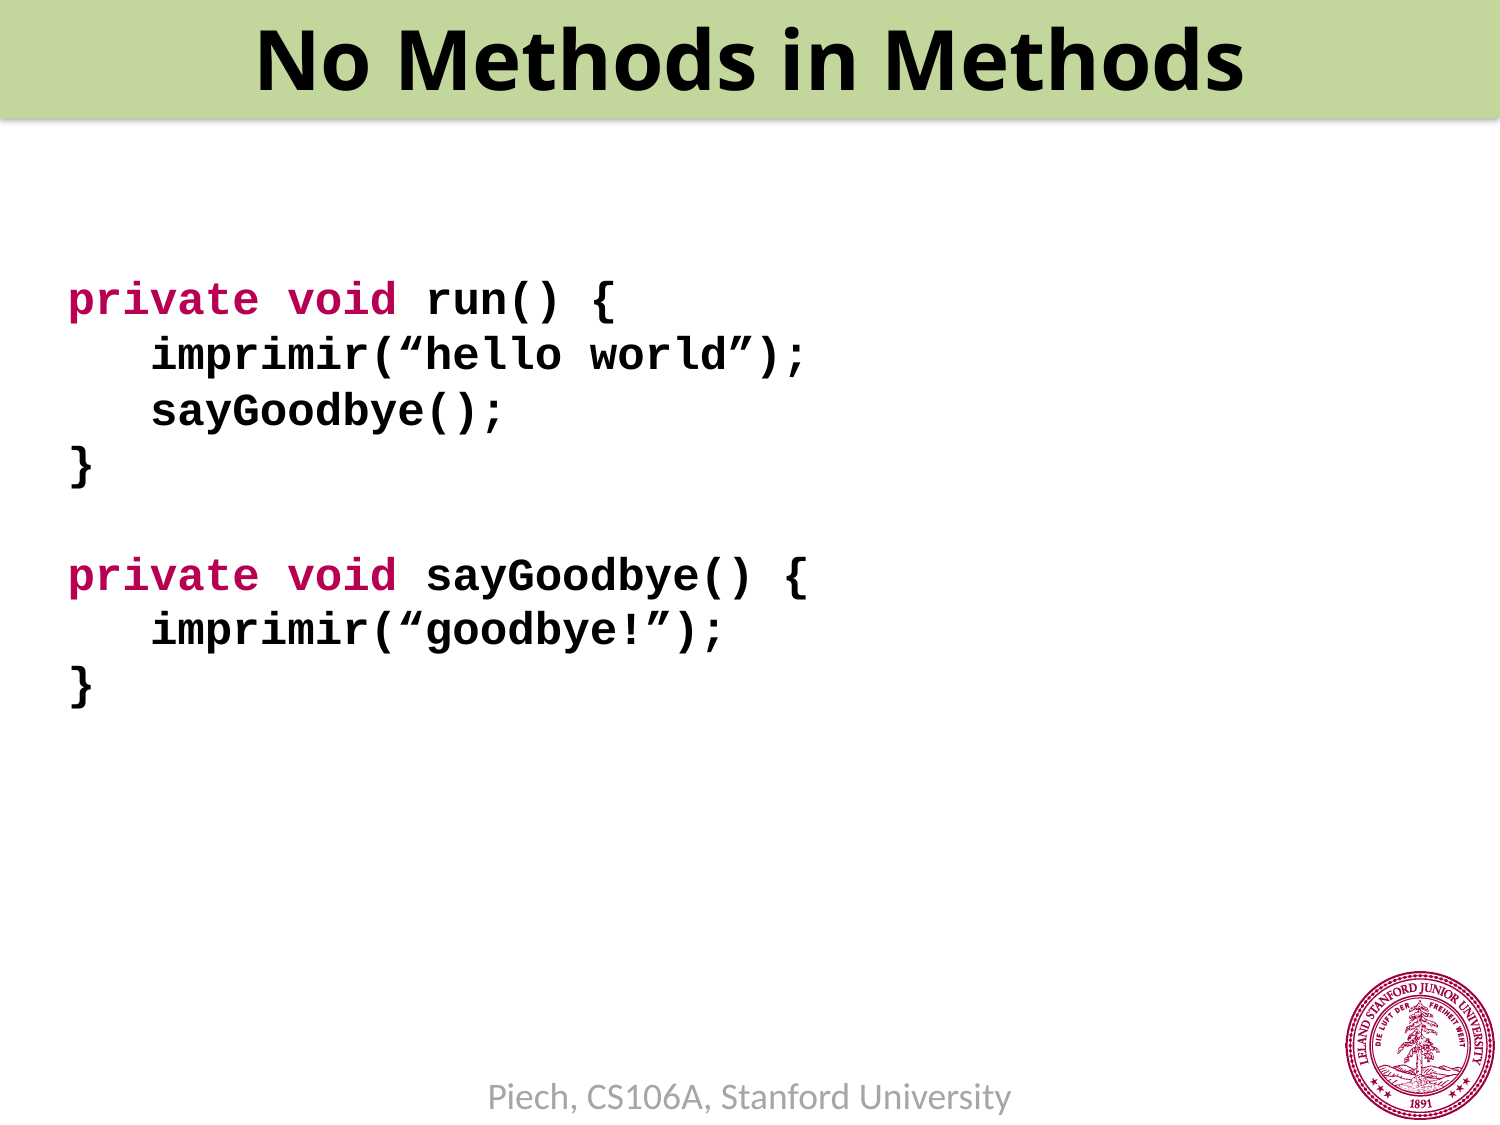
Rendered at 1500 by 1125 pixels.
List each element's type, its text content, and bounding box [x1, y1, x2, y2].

list private void run() { imprimir(“hello world”); sayGoodbye(); } private void sayGoodbye() { imprimir(“goodbye!”); } [52, 129, 1451, 926]
picture [1345, 971, 1495, 1120]
text_box No Methods in Methods [0, 0, 1500, 122]
